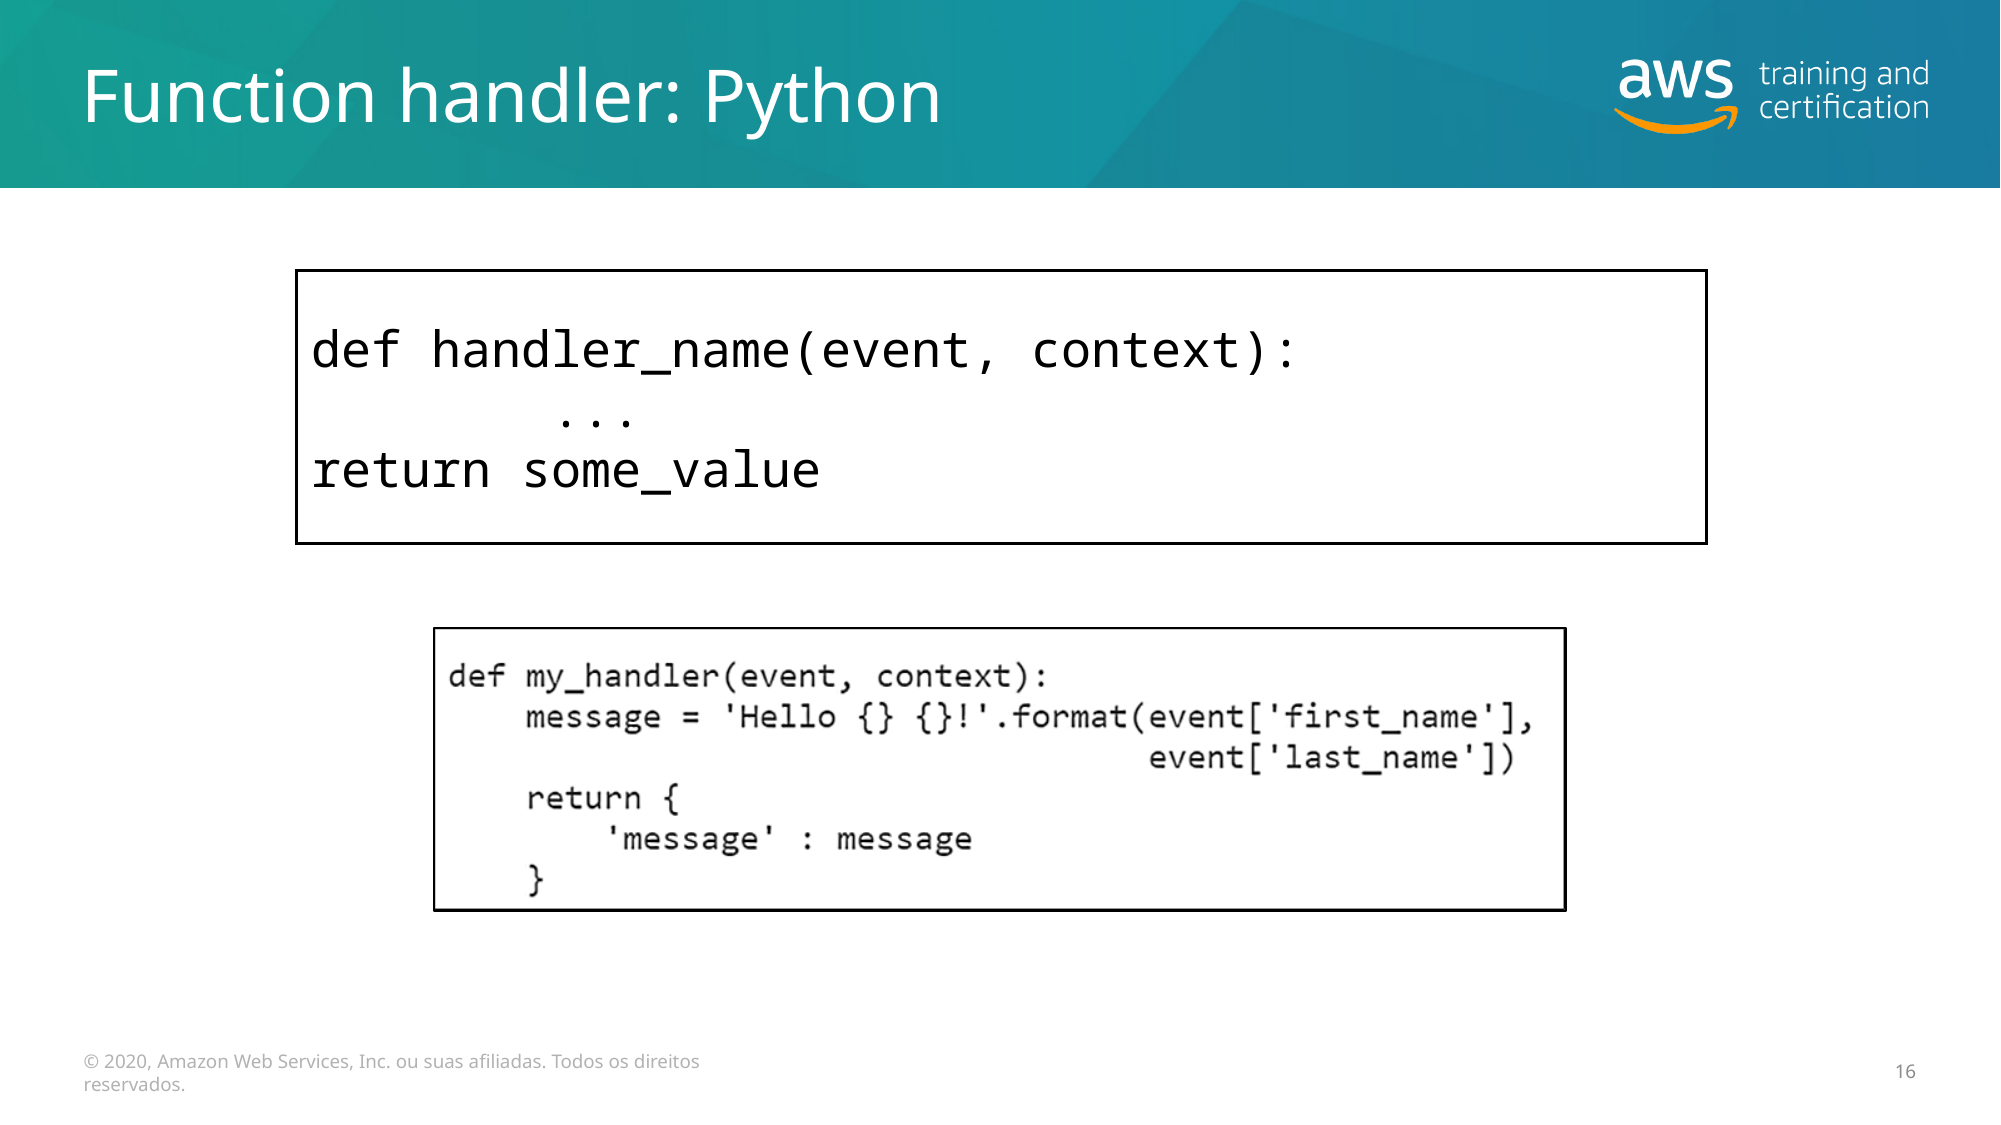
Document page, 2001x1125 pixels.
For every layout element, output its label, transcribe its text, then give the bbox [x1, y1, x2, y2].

slide_number 16 [1481, 1042, 1932, 1103]
text_box def handler_name(event, context): ... return some_value [296, 269, 1707, 544]
title Function handler: Python [66, 59, 1549, 138]
picture [0, 0, 2000, 188]
picture [434, 628, 1565, 910]
footer © 2020, Amazon Web Services, Inc. ou suas afiliadas. Todos os direitos reservados. [68, 1042, 793, 1103]
